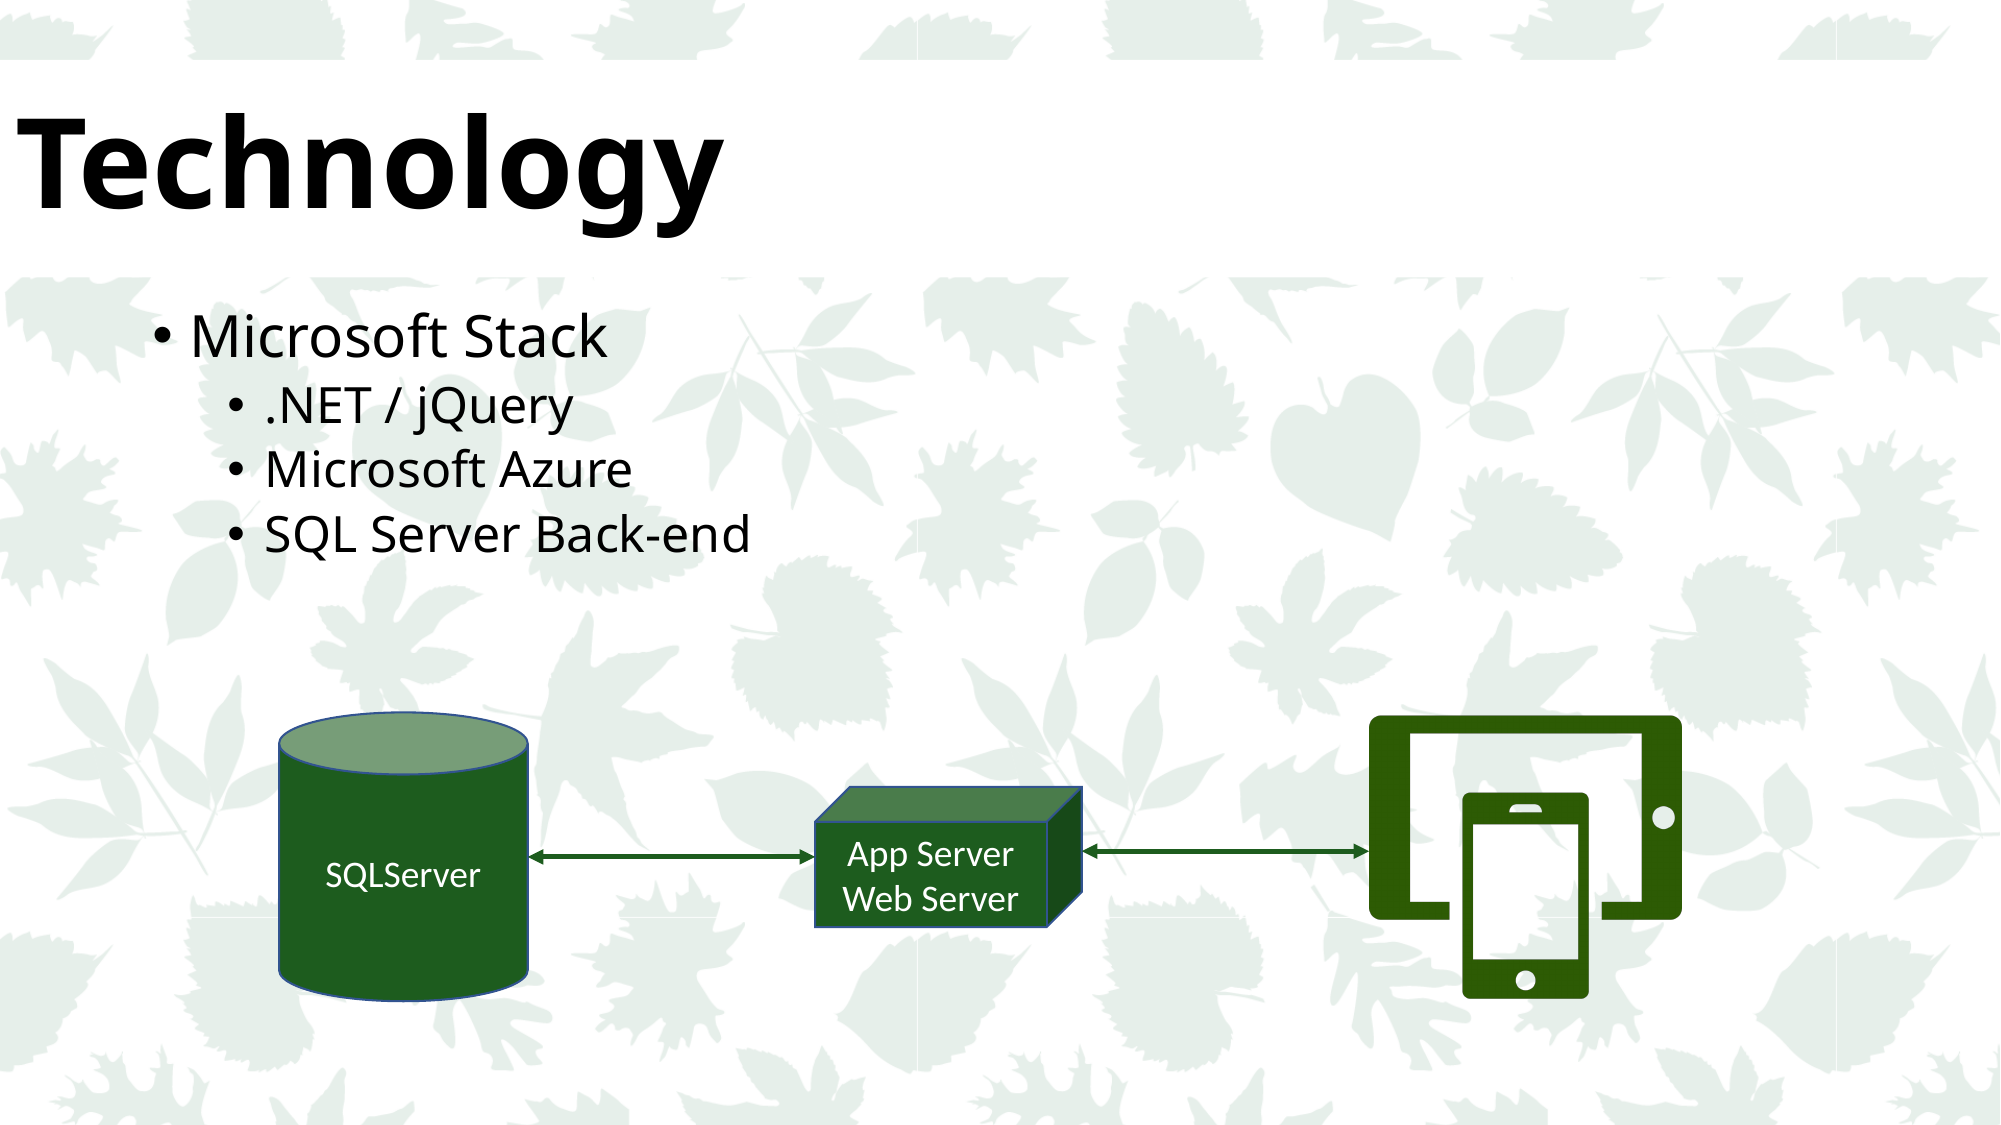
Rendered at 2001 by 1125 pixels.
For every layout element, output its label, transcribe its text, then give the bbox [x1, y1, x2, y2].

text_box SQLServer [278, 711, 529, 1003]
text_box App Server Web Server [814, 785, 1083, 929]
title Technology [0, 59, 2000, 278]
list Microsoft Stack .NET / jQuery Microsoft Azure SQL Server Back-end [137, 299, 1863, 1014]
picture [1369, 700, 1682, 1014]
